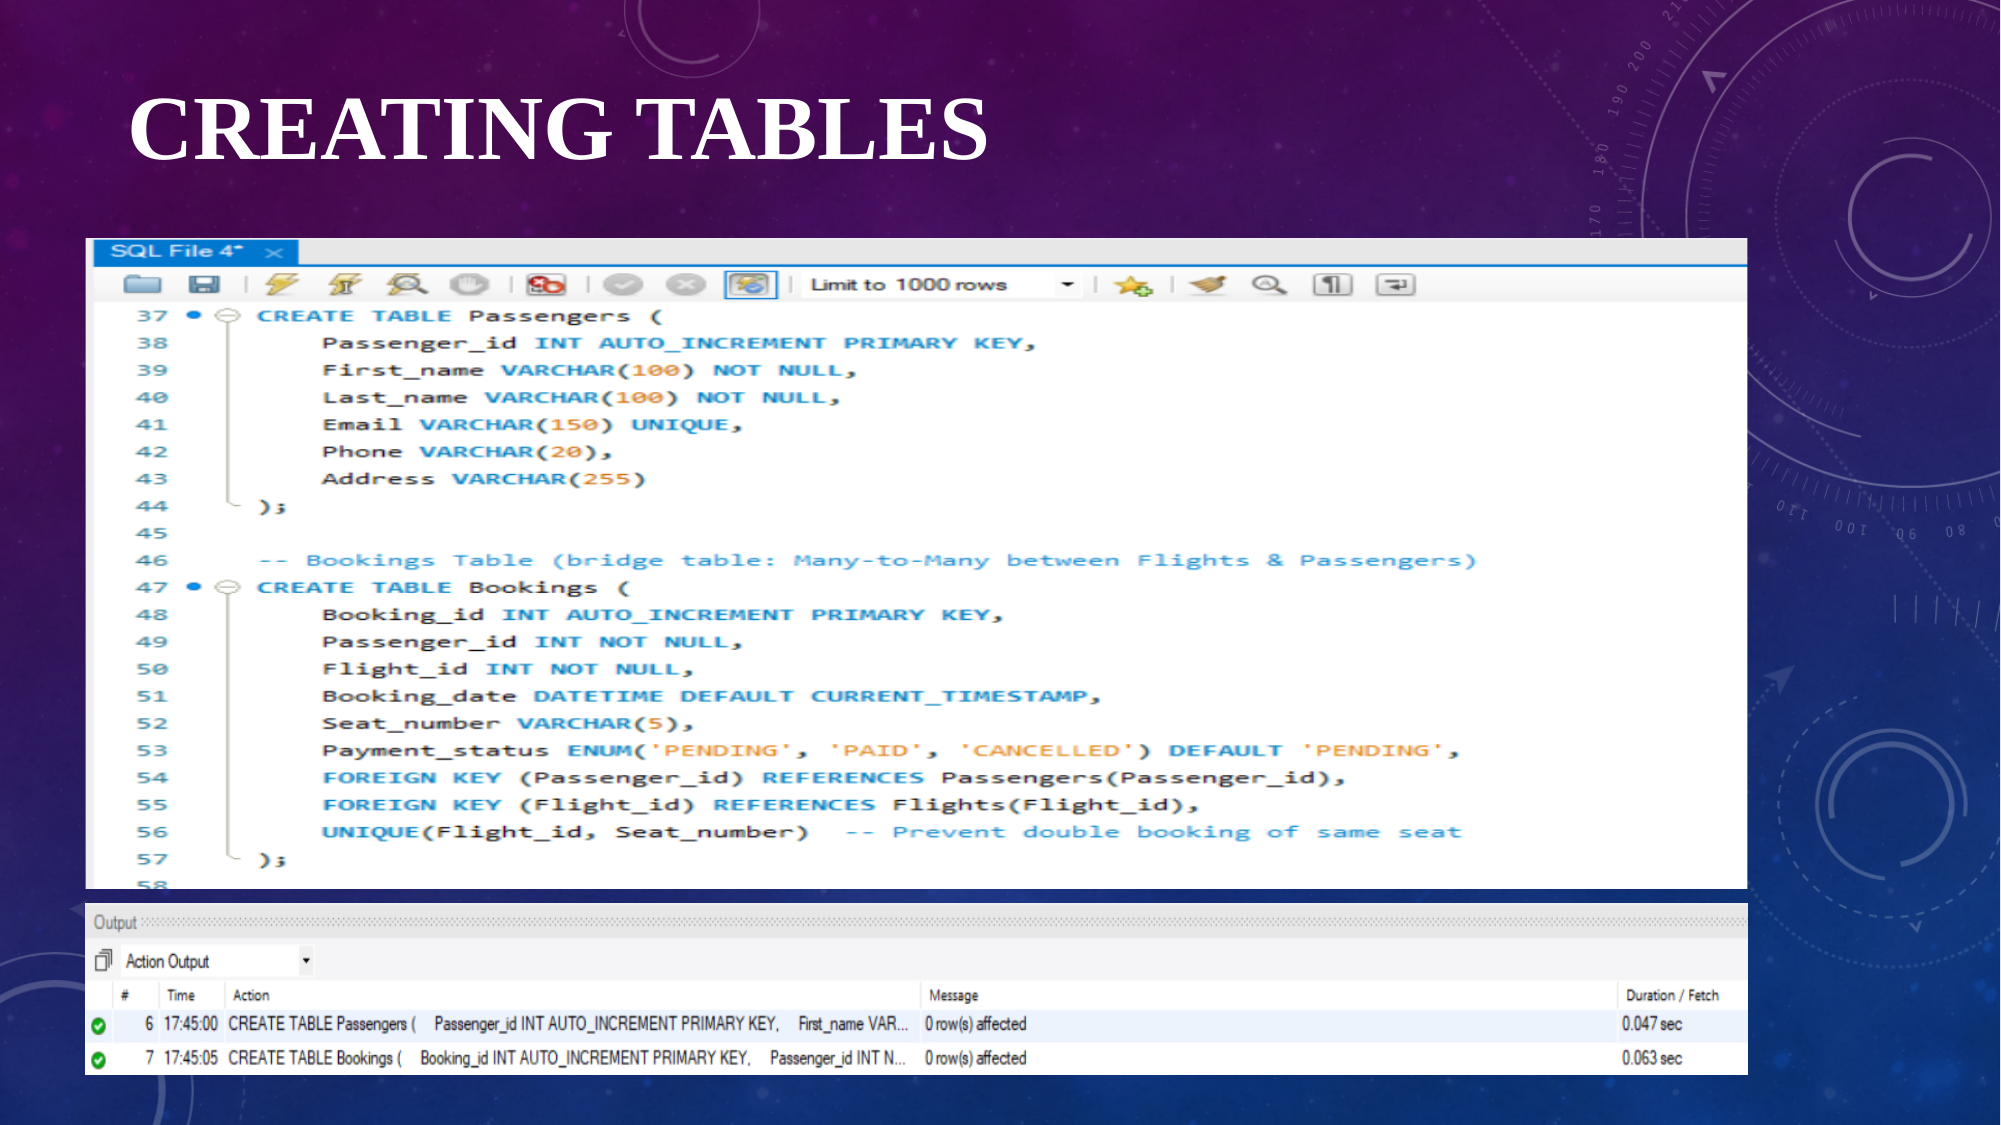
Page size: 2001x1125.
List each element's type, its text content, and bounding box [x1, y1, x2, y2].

picture [0, 0, 2001, 1125]
title Creating Tables [112, 50, 1775, 197]
